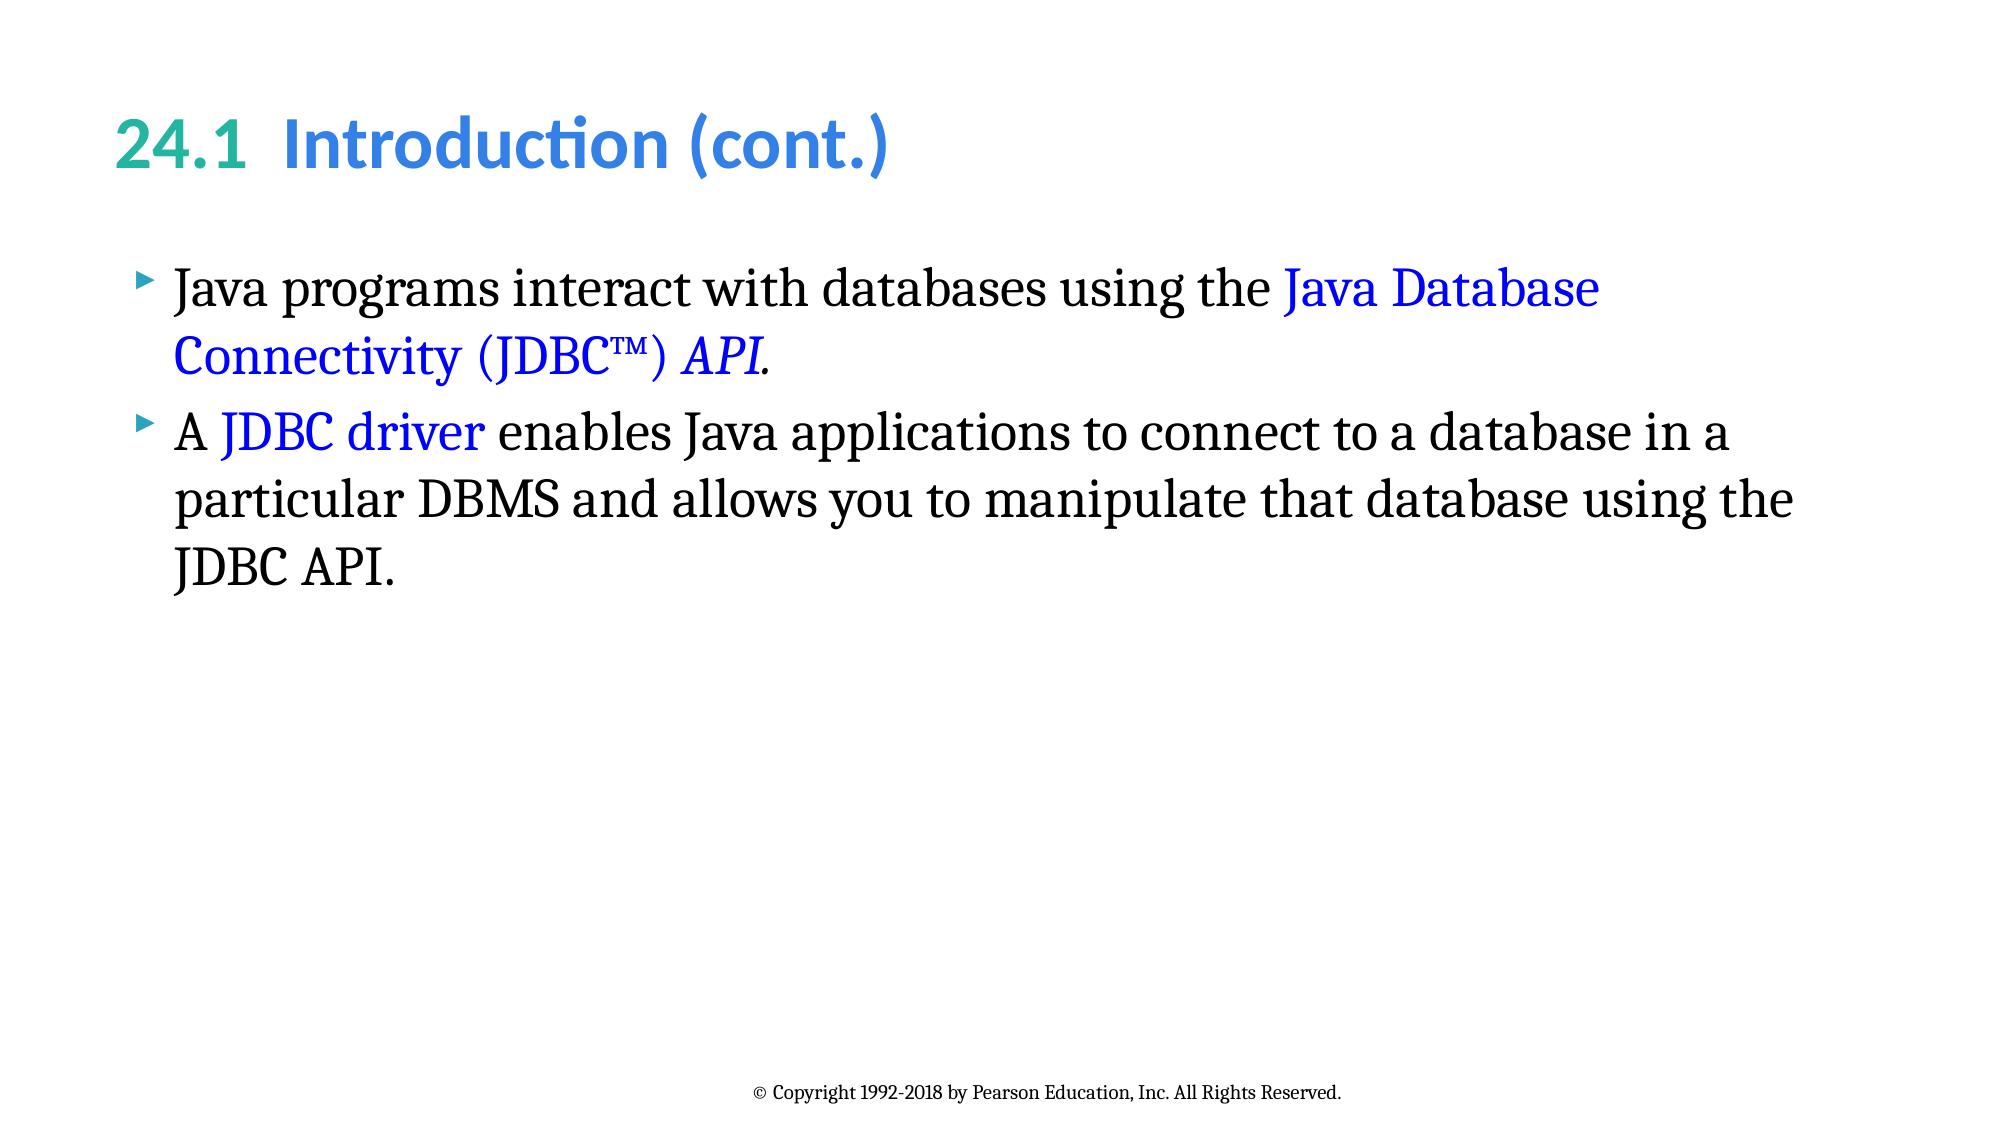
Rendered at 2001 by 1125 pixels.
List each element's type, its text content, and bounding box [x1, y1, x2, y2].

title 24.1 Introduction (cont.) [99, 45, 1900, 233]
footer © Copyright 1992-2018 by Pearson Education, Inc. All Rights Reserved. [736, 1051, 1892, 1112]
list Java programs interact with databases using the Java Database Connectivity (JDBC™) API. A JDBC driver enables Java applications to connect to a database in a particular DBMS and allows you to manipulate that database using the JDBC API. [99, 242, 1900, 986]
